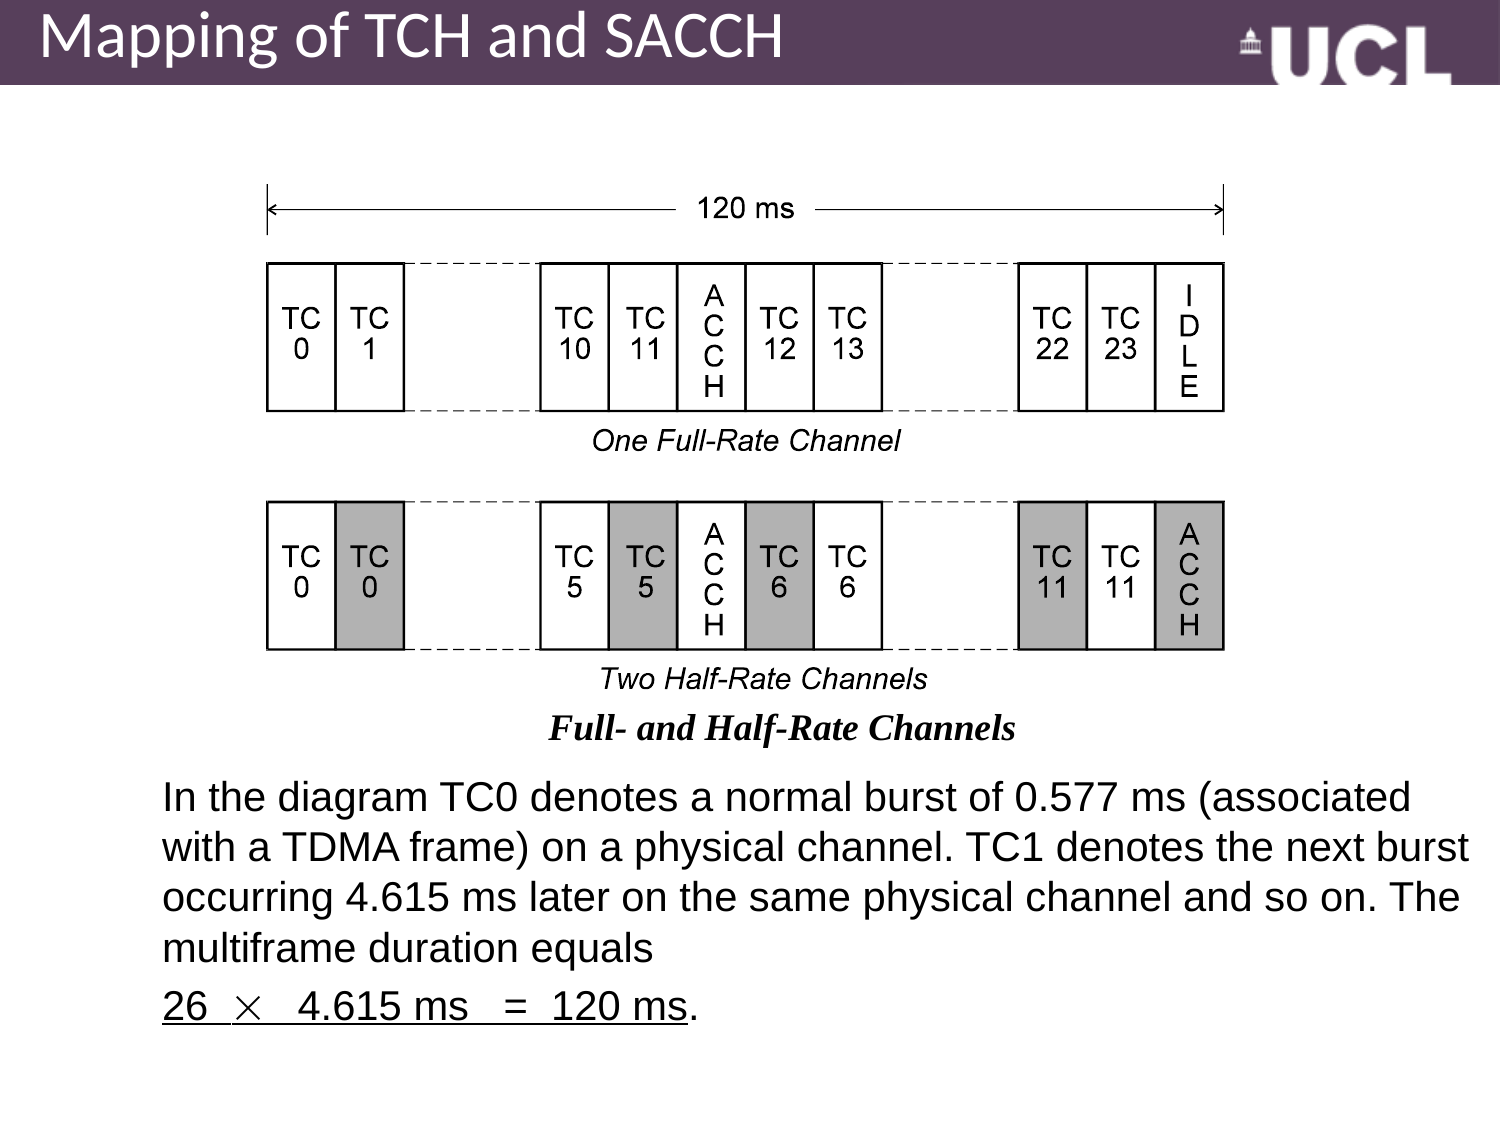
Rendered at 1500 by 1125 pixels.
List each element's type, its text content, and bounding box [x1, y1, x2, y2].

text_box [258, 166, 1230, 695]
title Mapping of TCH and SACCH [23, 0, 1495, 82]
list In the diagram TC0 denotes a normal burst of 0.577 ms (associated with a TDMA frame) on a physical channel. TC1 denotes the next burst occurring 4.615 ms later on the same physical channel and so on. The multiframe duration equals 26  4.615 ms = 120 ms. [12, 762, 1488, 1063]
text_box Full- and Half-Rate Channels [533, 703, 1032, 755]
picture [0, 0, 1500, 85]
